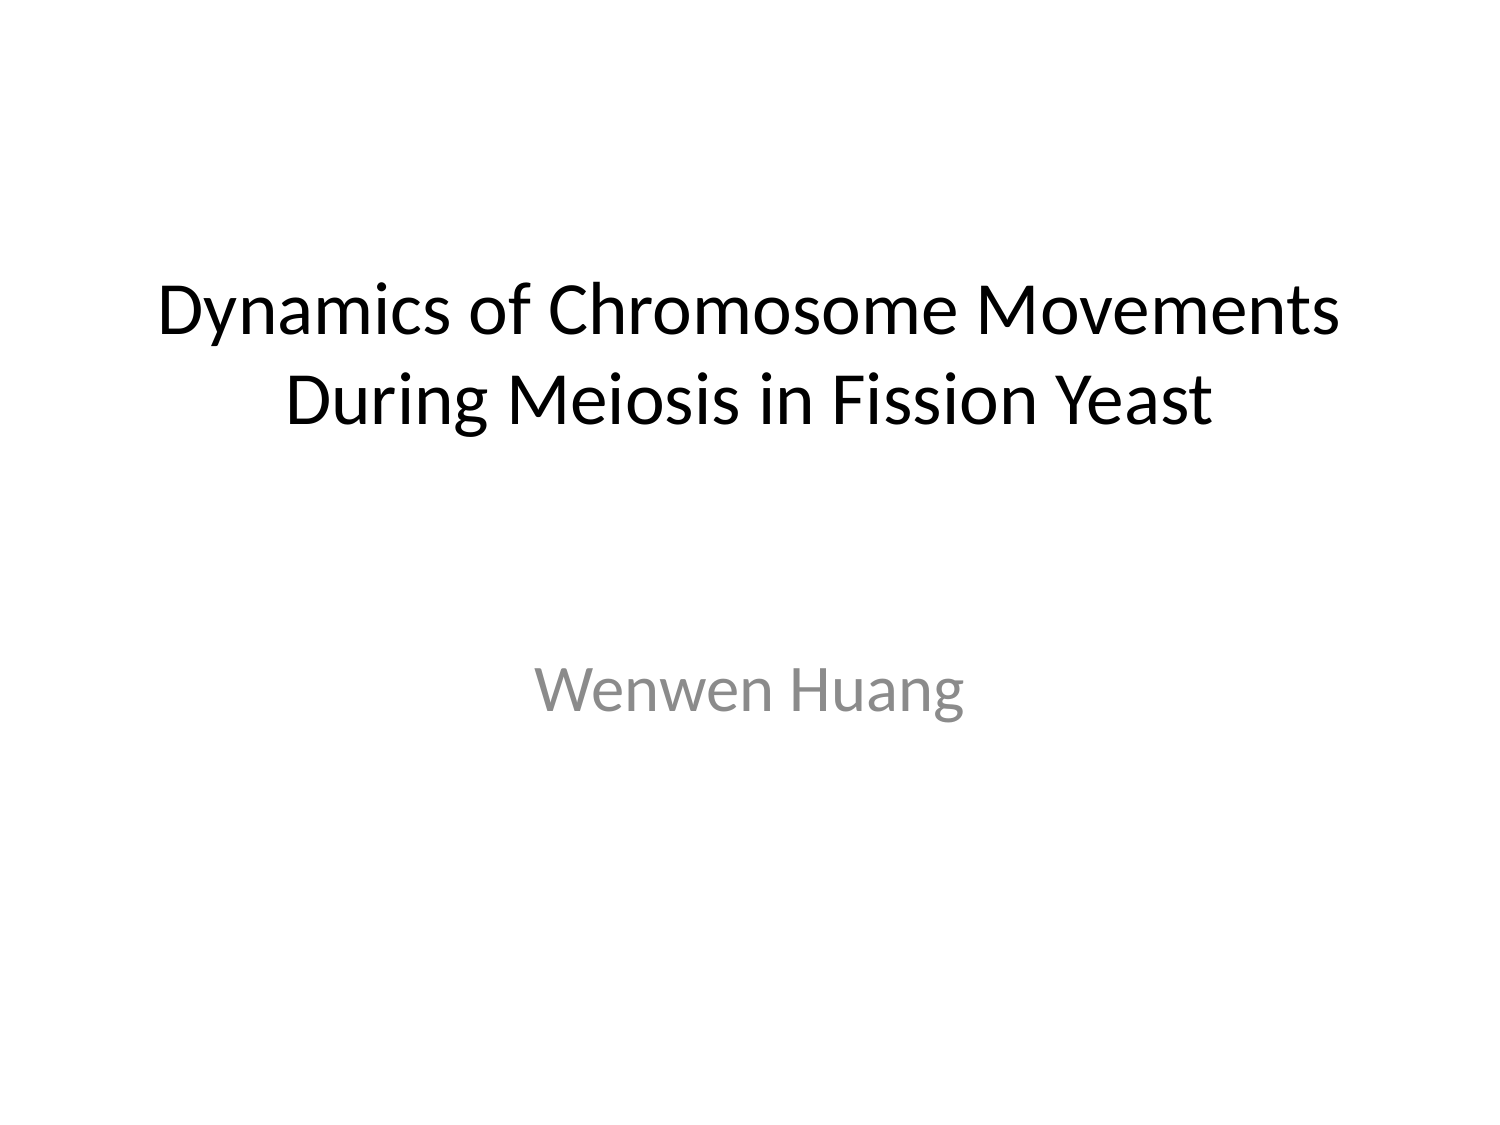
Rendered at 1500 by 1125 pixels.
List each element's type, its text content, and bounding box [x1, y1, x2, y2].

title Dynamics of Chromosome Movements During Meiosis in Fission Yeast [112, 228, 1388, 470]
subtitle Wenwen Huang [225, 637, 1275, 925]
